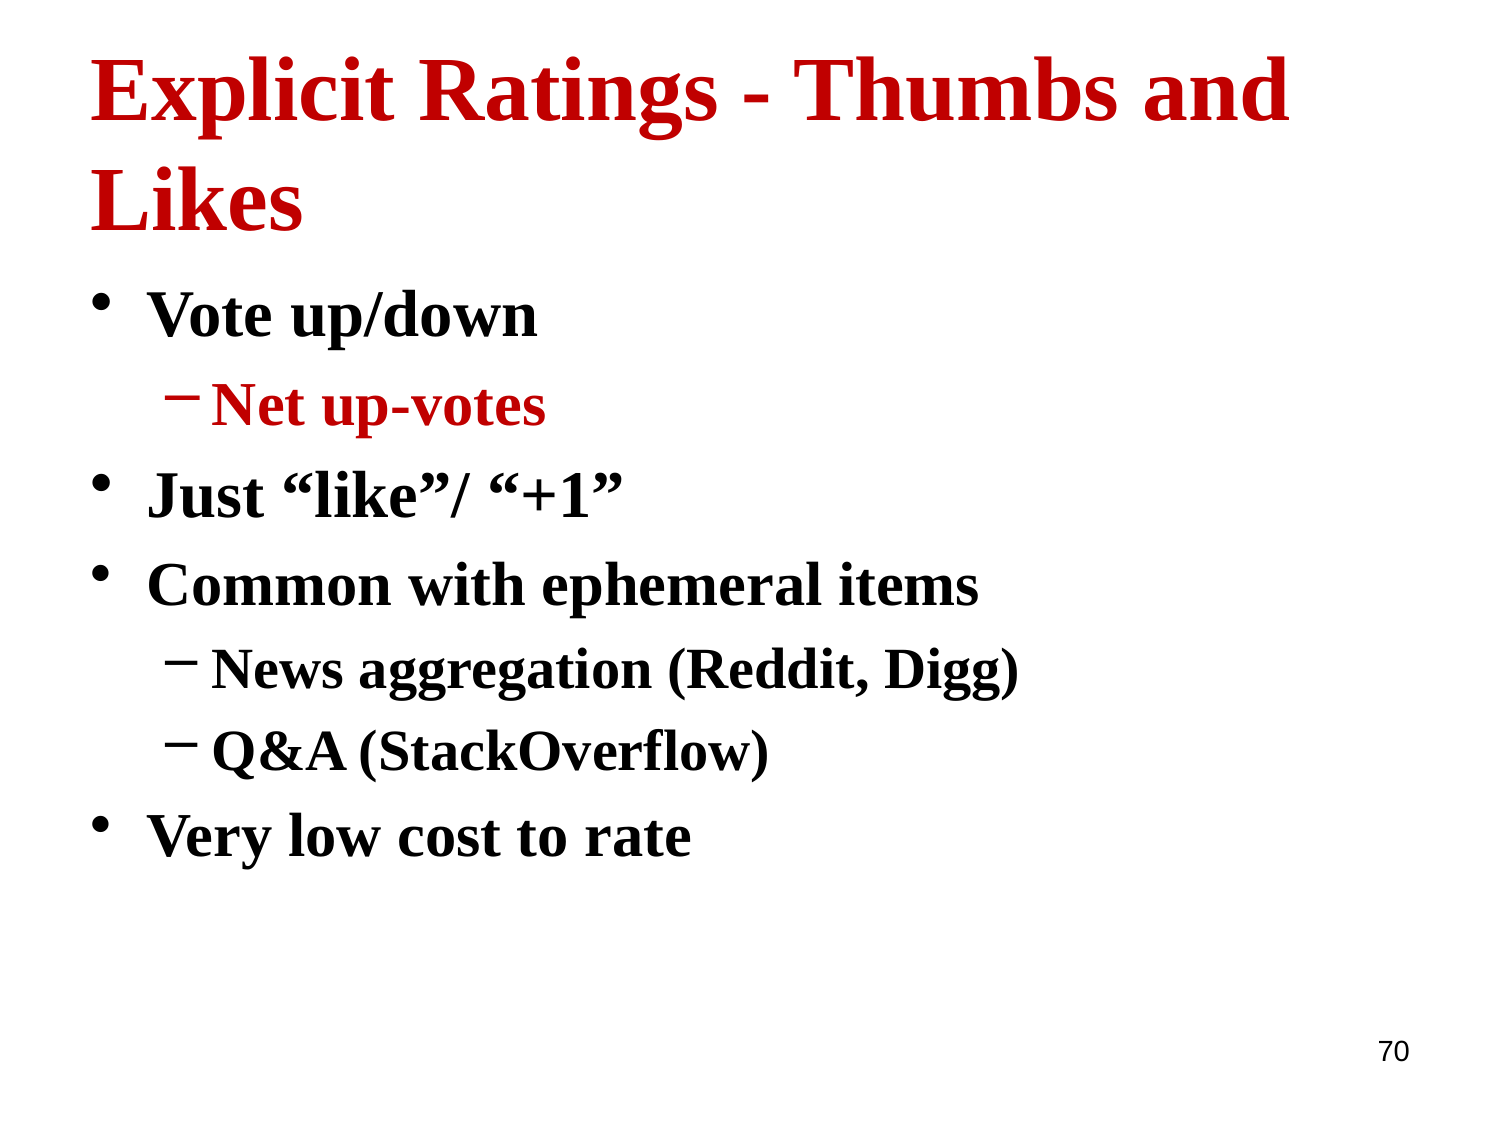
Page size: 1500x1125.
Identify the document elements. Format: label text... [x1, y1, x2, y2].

list Vote up/down Net up-votes Just “like”/ “+1” Common with ephemeral items News aggregation (Reddit, Digg) Q&A (StackOverflow) Very low cost to rate [75, 262, 1500, 1005]
title Explicit Ratings - Thumbs and Likes [75, 45, 1425, 233]
slide_number 70 [1074, 1024, 1425, 1103]
